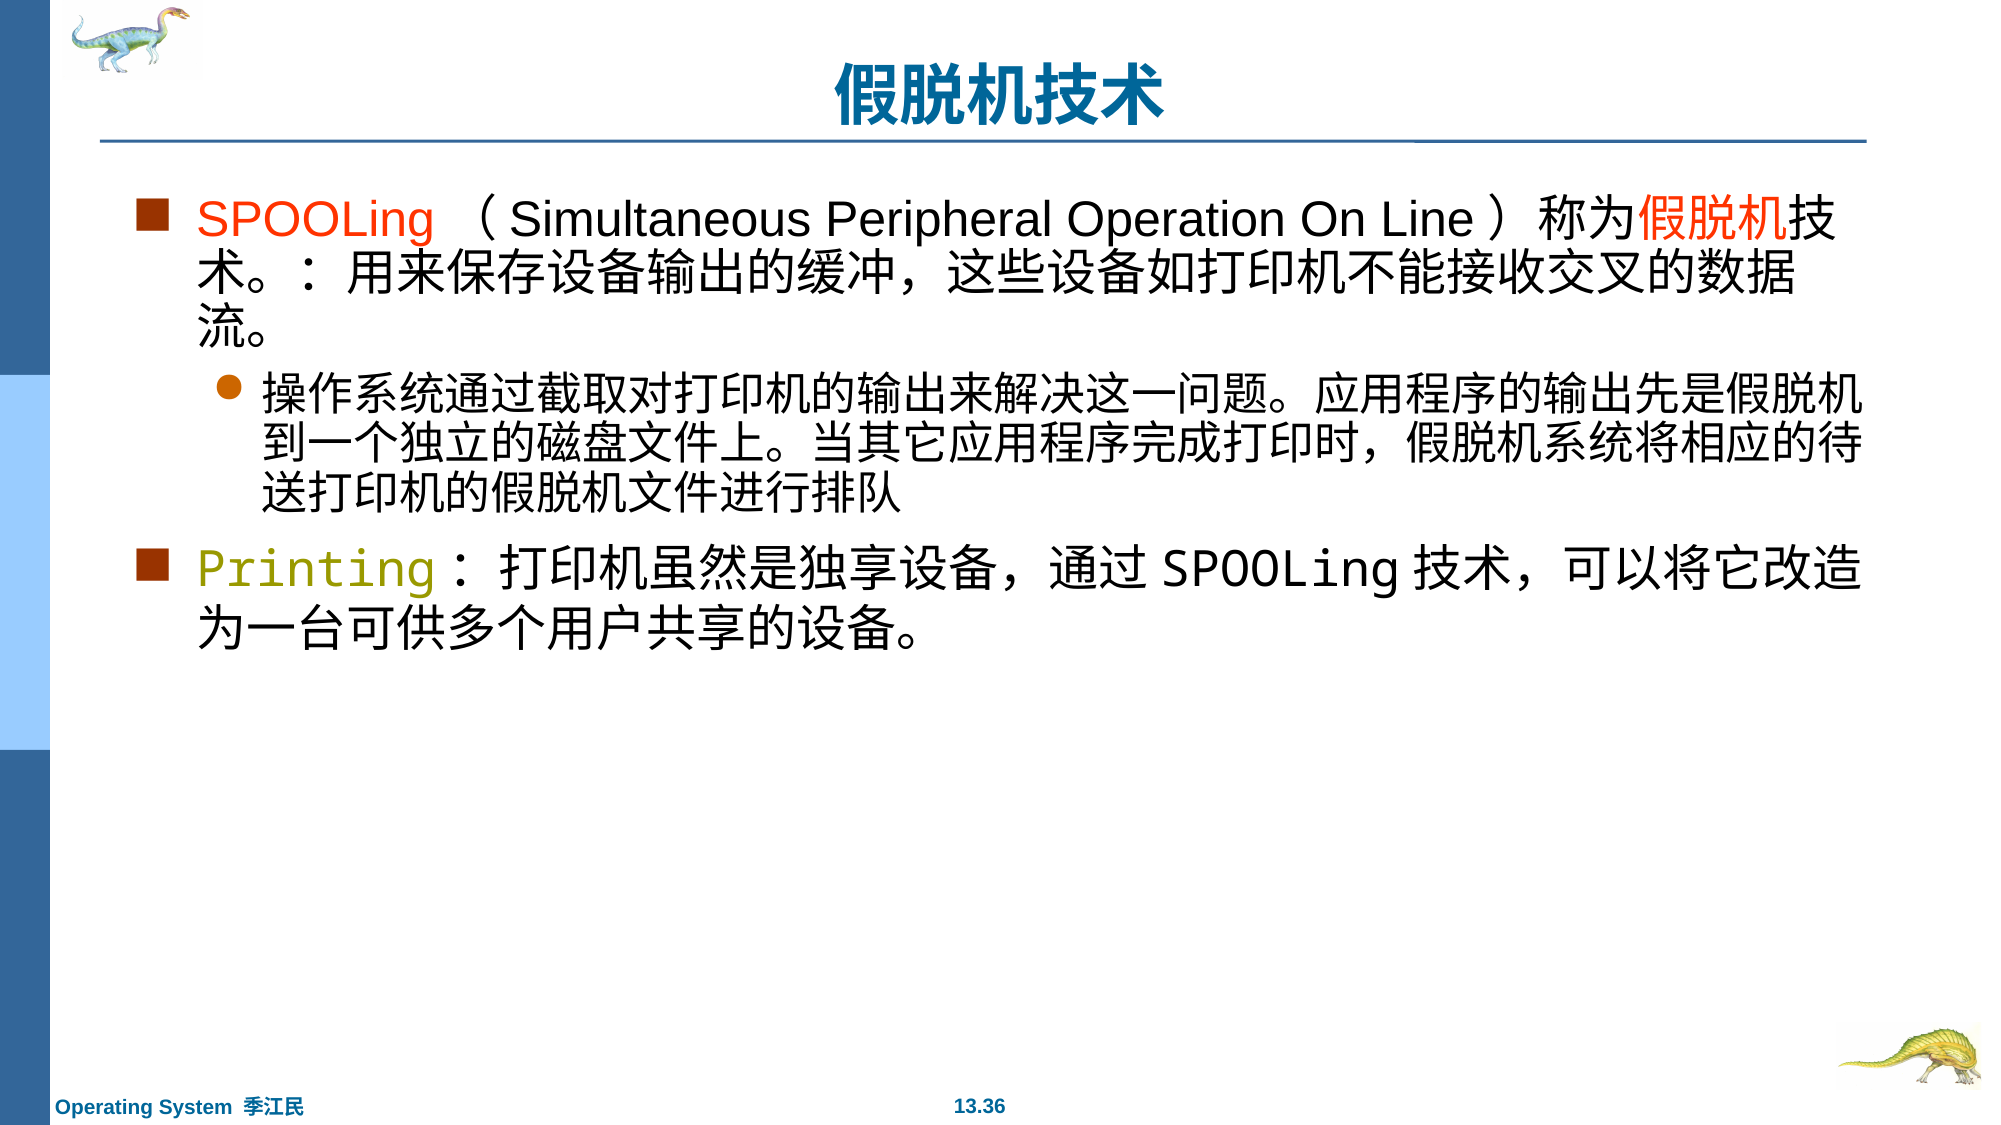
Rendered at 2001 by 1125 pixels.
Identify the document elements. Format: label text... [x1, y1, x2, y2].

list SPOOLing（Simultaneous Peripheral Operation On Line）称为假脱机技术。：用来保存设备输出的缓冲，这些设备如打印机不能接收交叉的数据流。 操作系统通过截取对打印机的输出来解决这一问题。应用程序的输出先是假脱机到一个独立的磁盘文件上。当其它应用程序完成打印时，假脱机系统将相应的待送打印机的假脱机文件进行排队 Printing：打印机虽然是独享设备，通过SPOOLing技术，可以将它改造为一台可供多个用户共享的设备。 [125, 185, 1900, 1005]
picture [62, 0, 203, 80]
picture [1836, 1022, 1982, 1090]
title 假脱机技术 [99, 45, 1900, 141]
